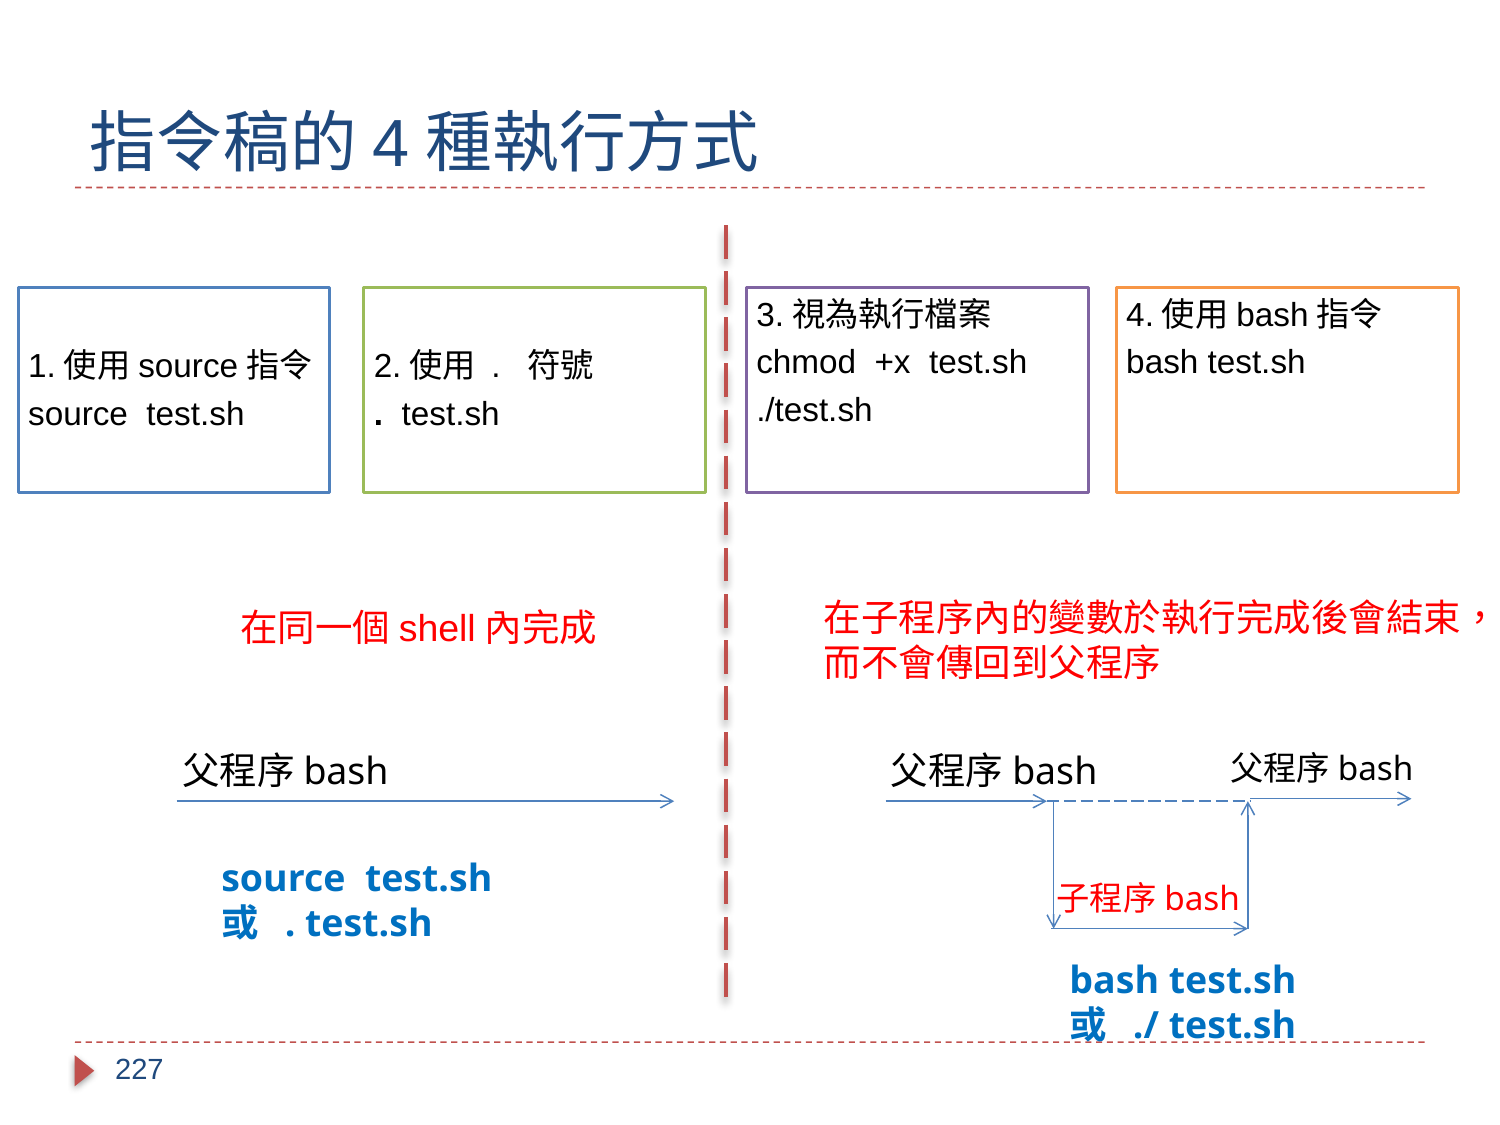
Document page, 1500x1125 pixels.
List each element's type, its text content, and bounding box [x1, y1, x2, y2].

text_box 在子程序內的變數於執行完成後會結束，而不會傳回到父程序 [809, 586, 1478, 692]
title 指令稿的4種執行方式 [75, 24, 1425, 188]
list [727, 231, 1459, 550]
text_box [170, 739, 675, 954]
text_box 在同一個shell內完成 [225, 596, 612, 657]
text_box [879, 739, 1426, 1056]
slide_number 227 [100, 1042, 426, 1103]
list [17, 231, 726, 550]
